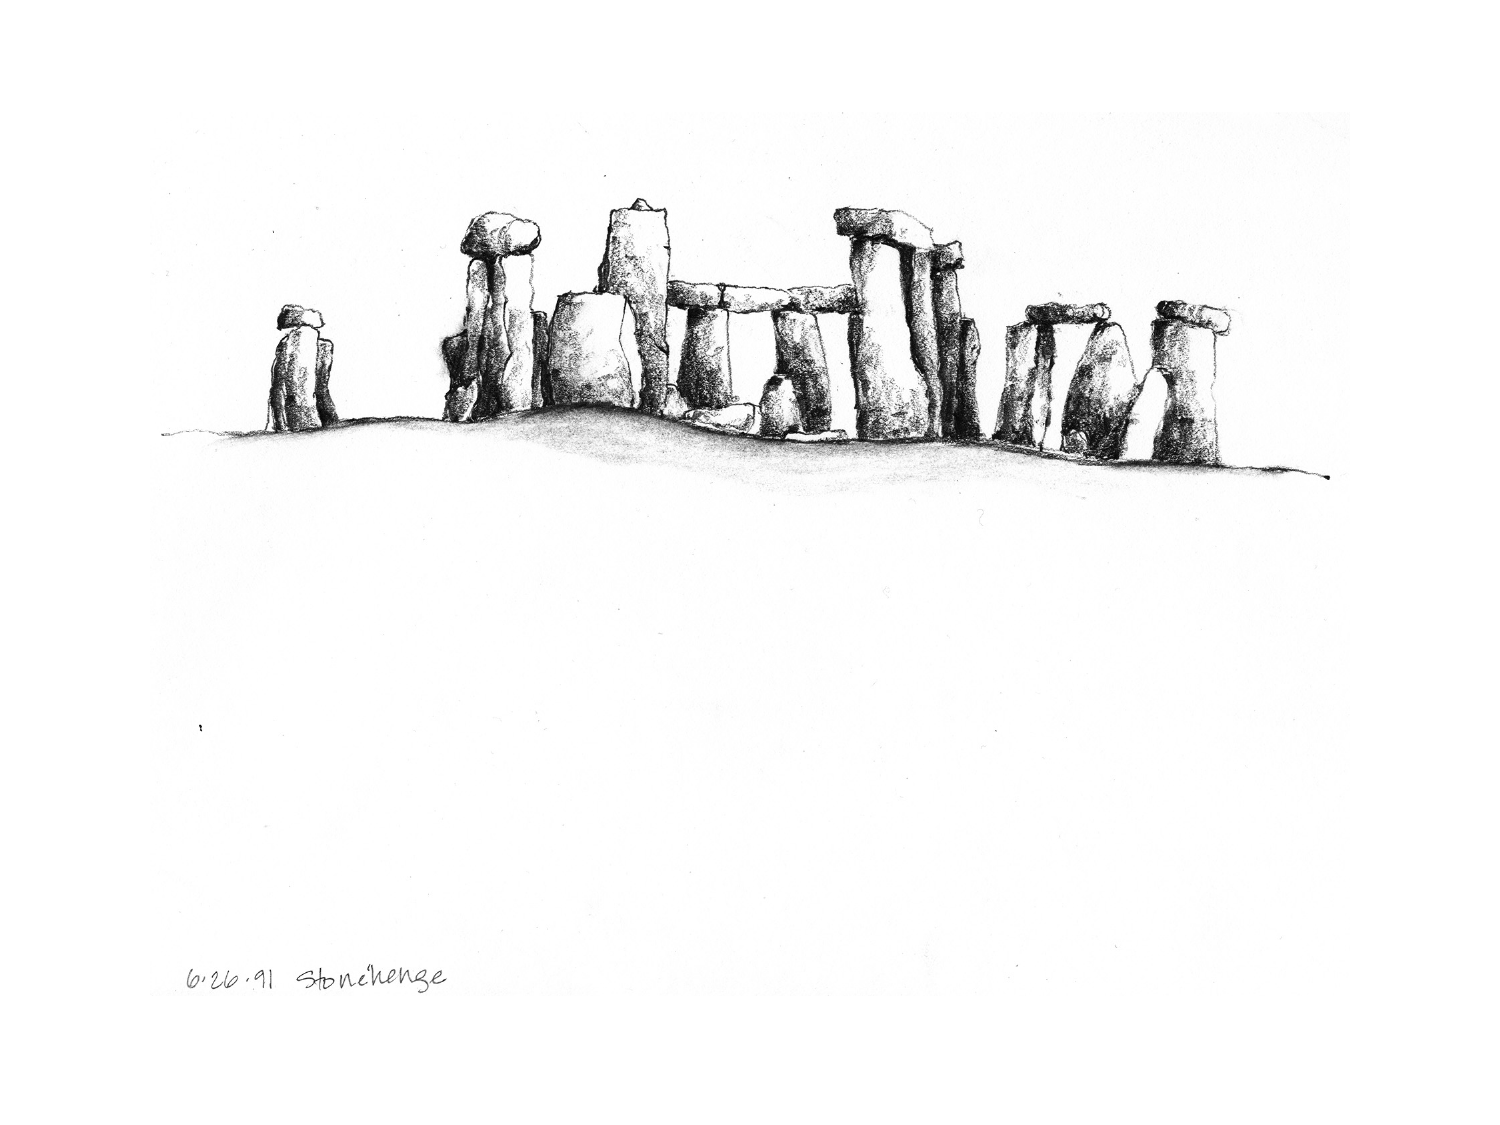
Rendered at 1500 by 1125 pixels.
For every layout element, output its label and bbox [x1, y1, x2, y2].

list [149, 112, 1351, 996]
